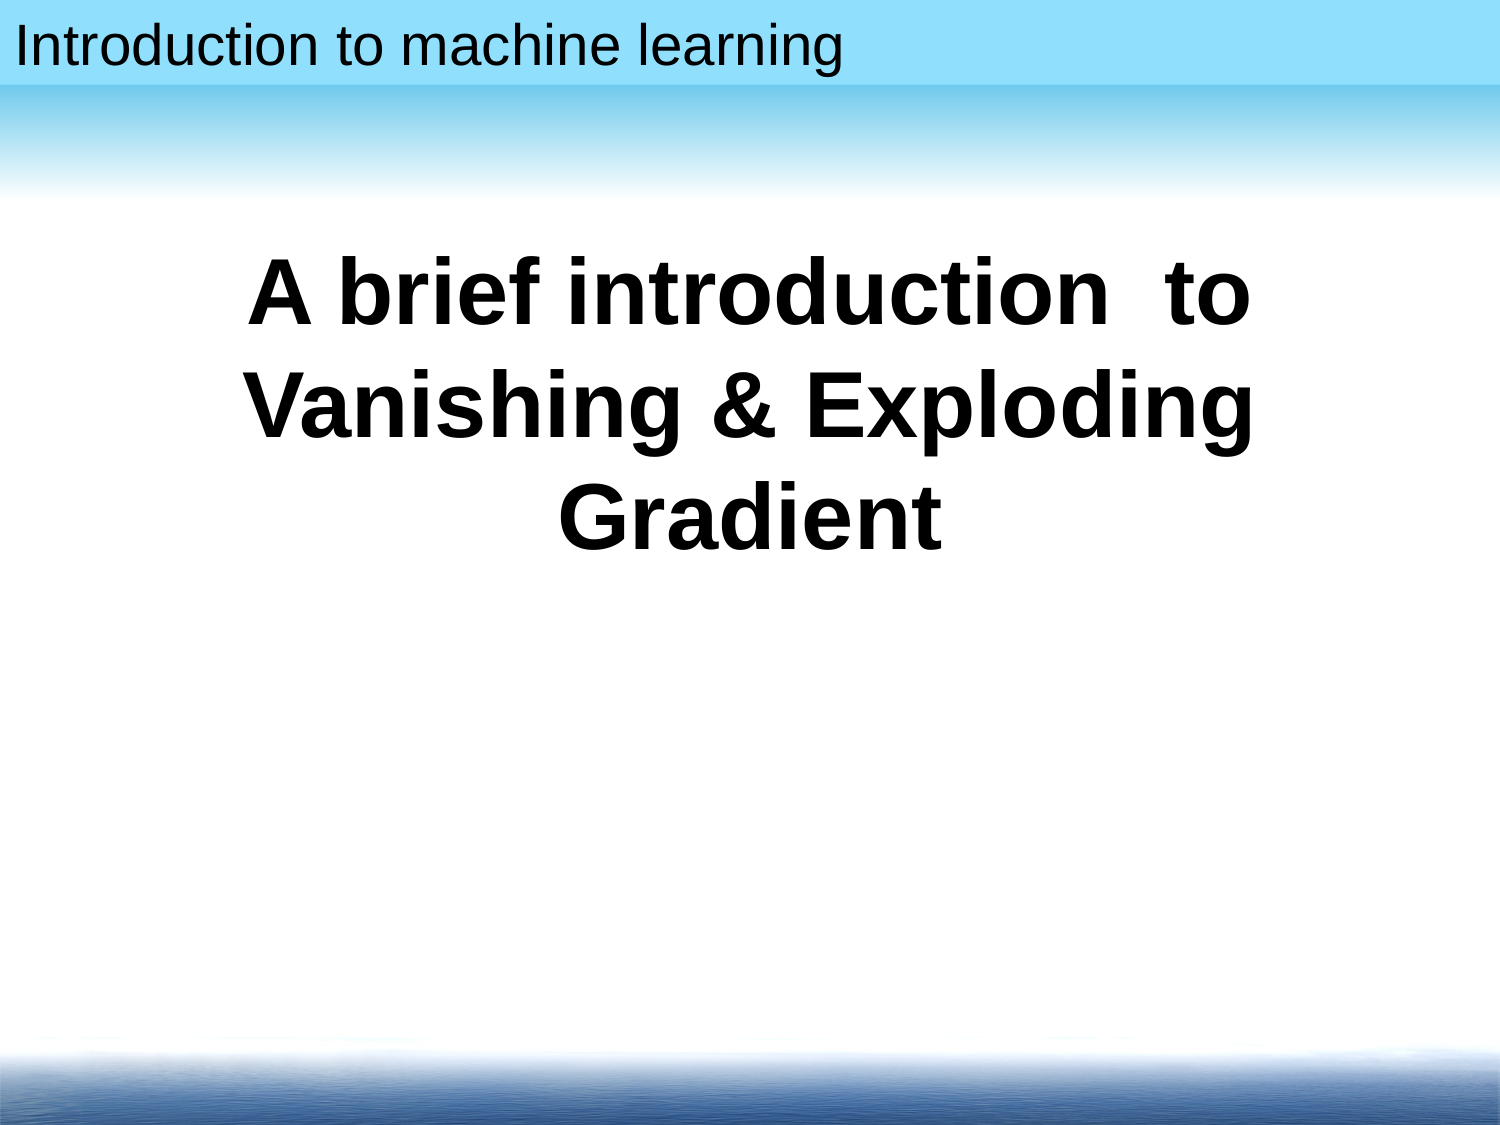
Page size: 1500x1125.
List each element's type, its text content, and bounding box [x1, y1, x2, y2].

picture [0, 1037, 1500, 1125]
title A brief introduction to Vanishing & Exploding Gradient [187, 184, 1313, 576]
